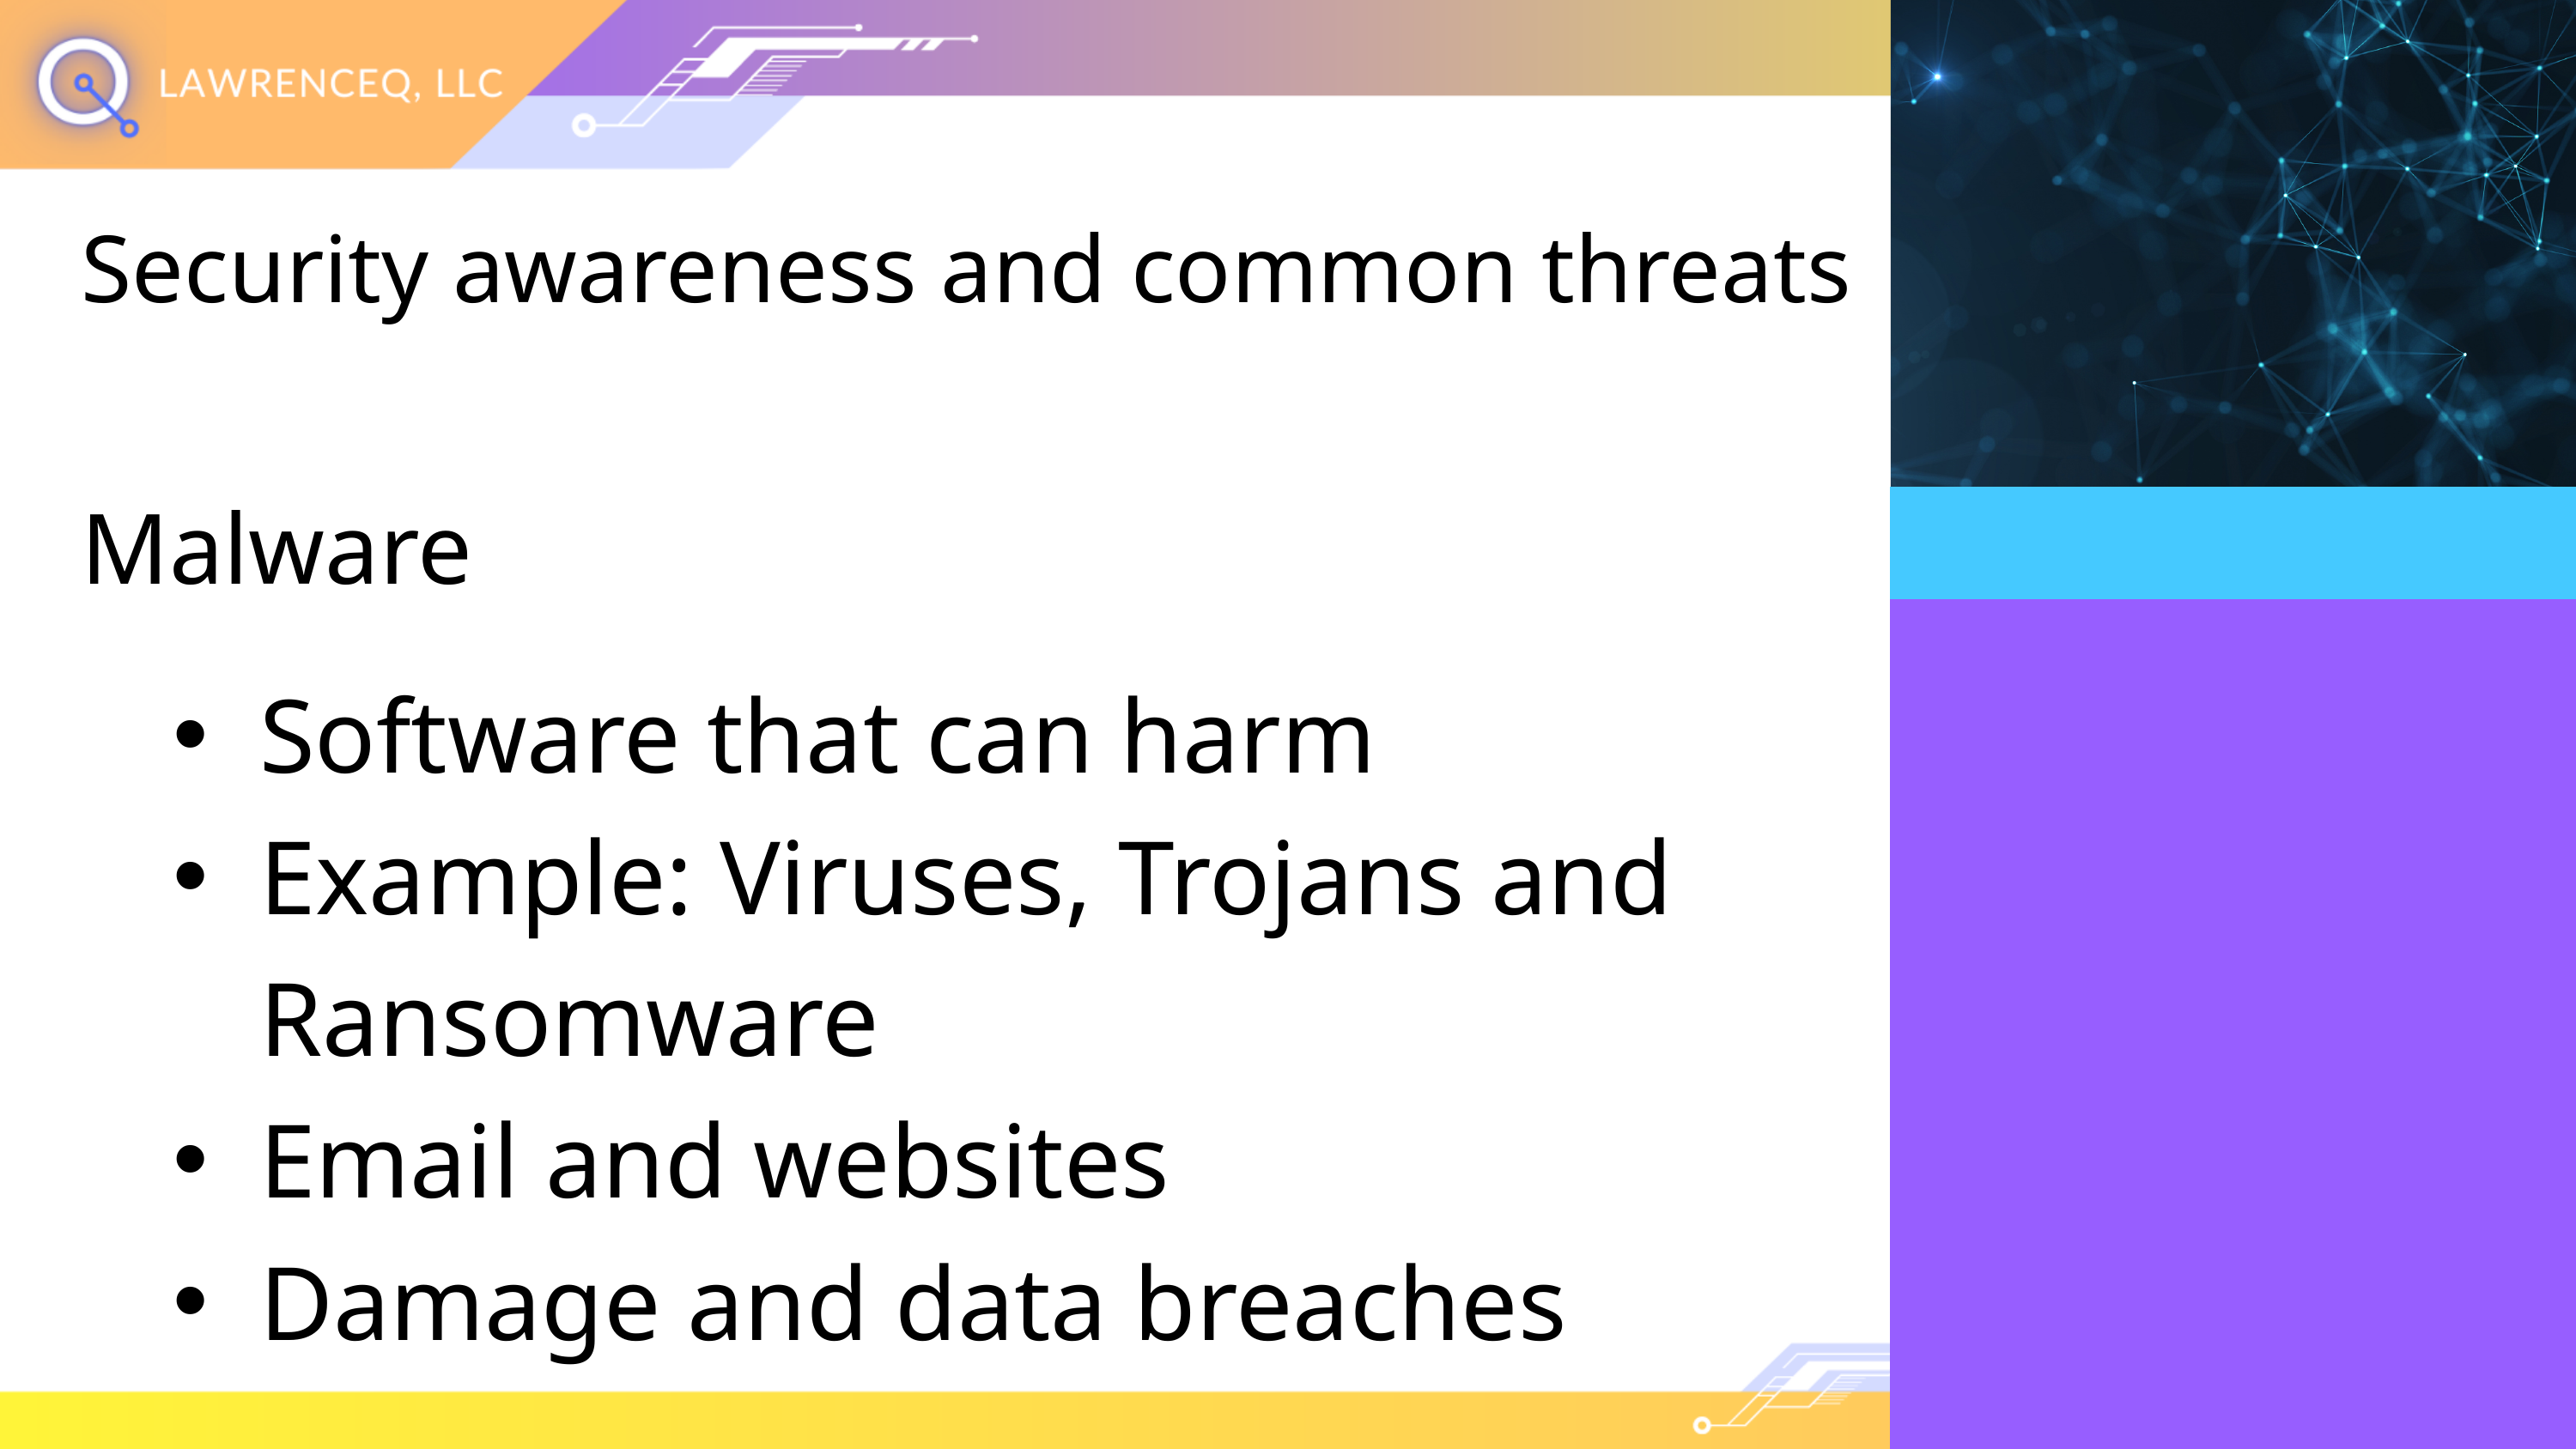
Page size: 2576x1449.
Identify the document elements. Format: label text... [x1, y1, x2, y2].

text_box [1889, 486, 2576, 598]
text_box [1890, 0, 2576, 485]
text_box Security awareness and common threats [81, 216, 1858, 322]
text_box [1889, 598, 2576, 1449]
text_box [0, 0, 1888, 1449]
text_box Software that can harm Example: Viruses, Trojans and Ransomware Email and websites Damage and data breaches [87, 651, 1885, 1449]
text_box Malware [81, 467, 1790, 603]
